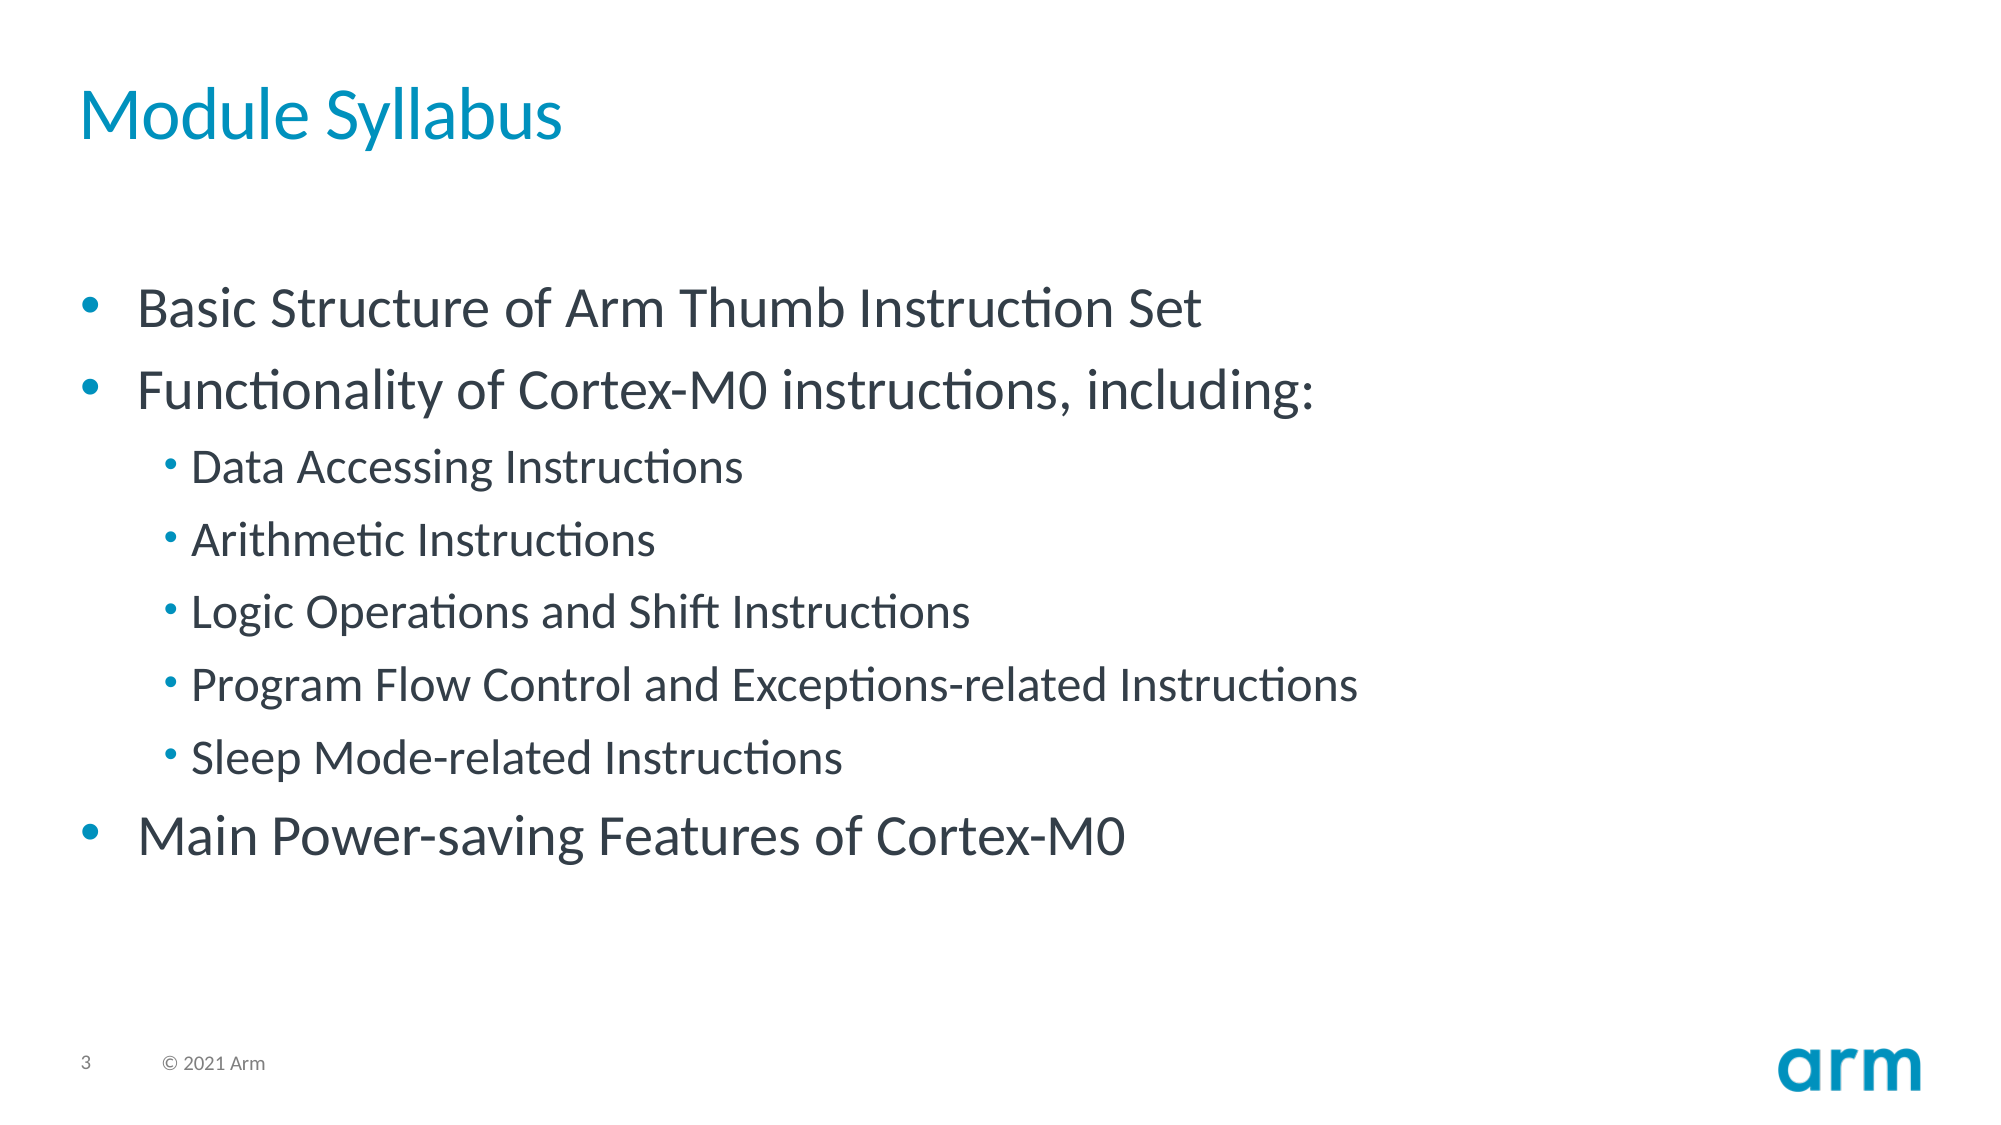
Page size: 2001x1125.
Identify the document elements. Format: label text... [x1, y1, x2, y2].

picture [1777, 1047, 1922, 1093]
title Module Syllabus [78, 78, 1922, 186]
list Basic Structure of Arm Thumb Instruction Set Functionality of Cortex-M0 instructions, including: Data Accessing Instructions Arithmetic Instructions Logic Operations and Shift Instructions Program Flow Control and Exceptions-related Instructions Sleep Mode-related Instructions Main Power-saving Features of Cortex-M0 [80, 268, 1915, 940]
